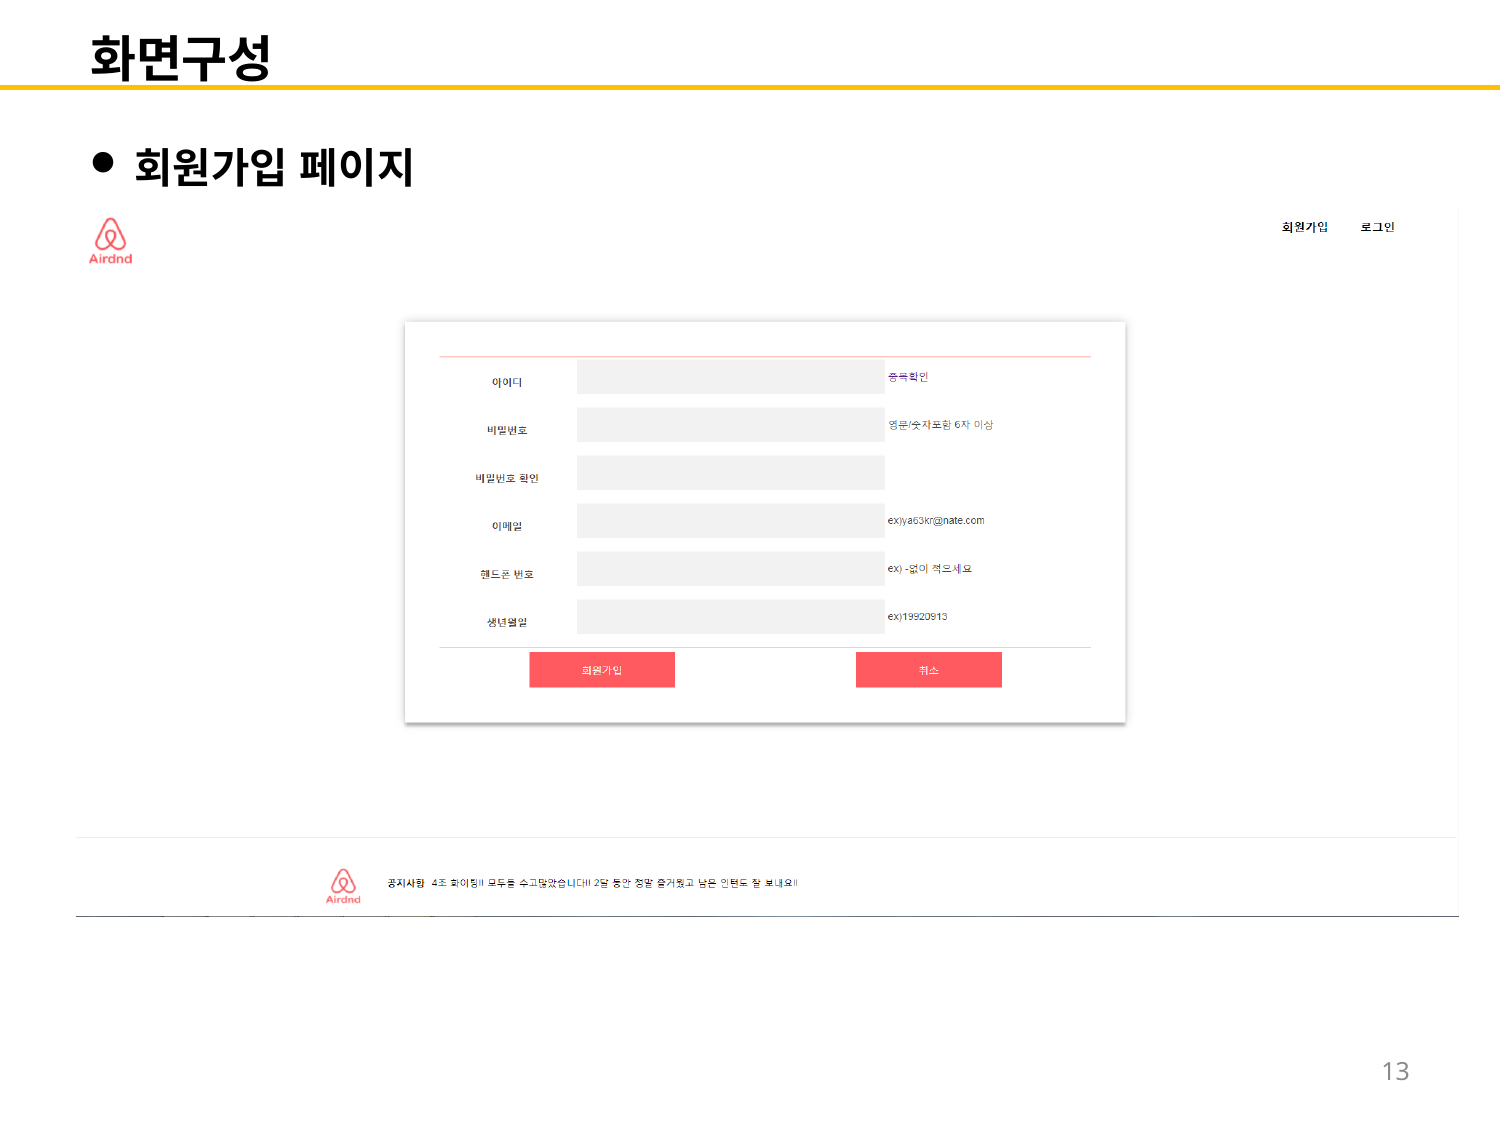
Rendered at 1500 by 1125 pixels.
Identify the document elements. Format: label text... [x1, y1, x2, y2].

picture [76, 207, 1459, 918]
text_box 회원가입 페이지 [74, 134, 1500, 1060]
title 화면구성 [75, 7, 1425, 79]
slide_number 13 [1074, 1060, 1425, 1103]
